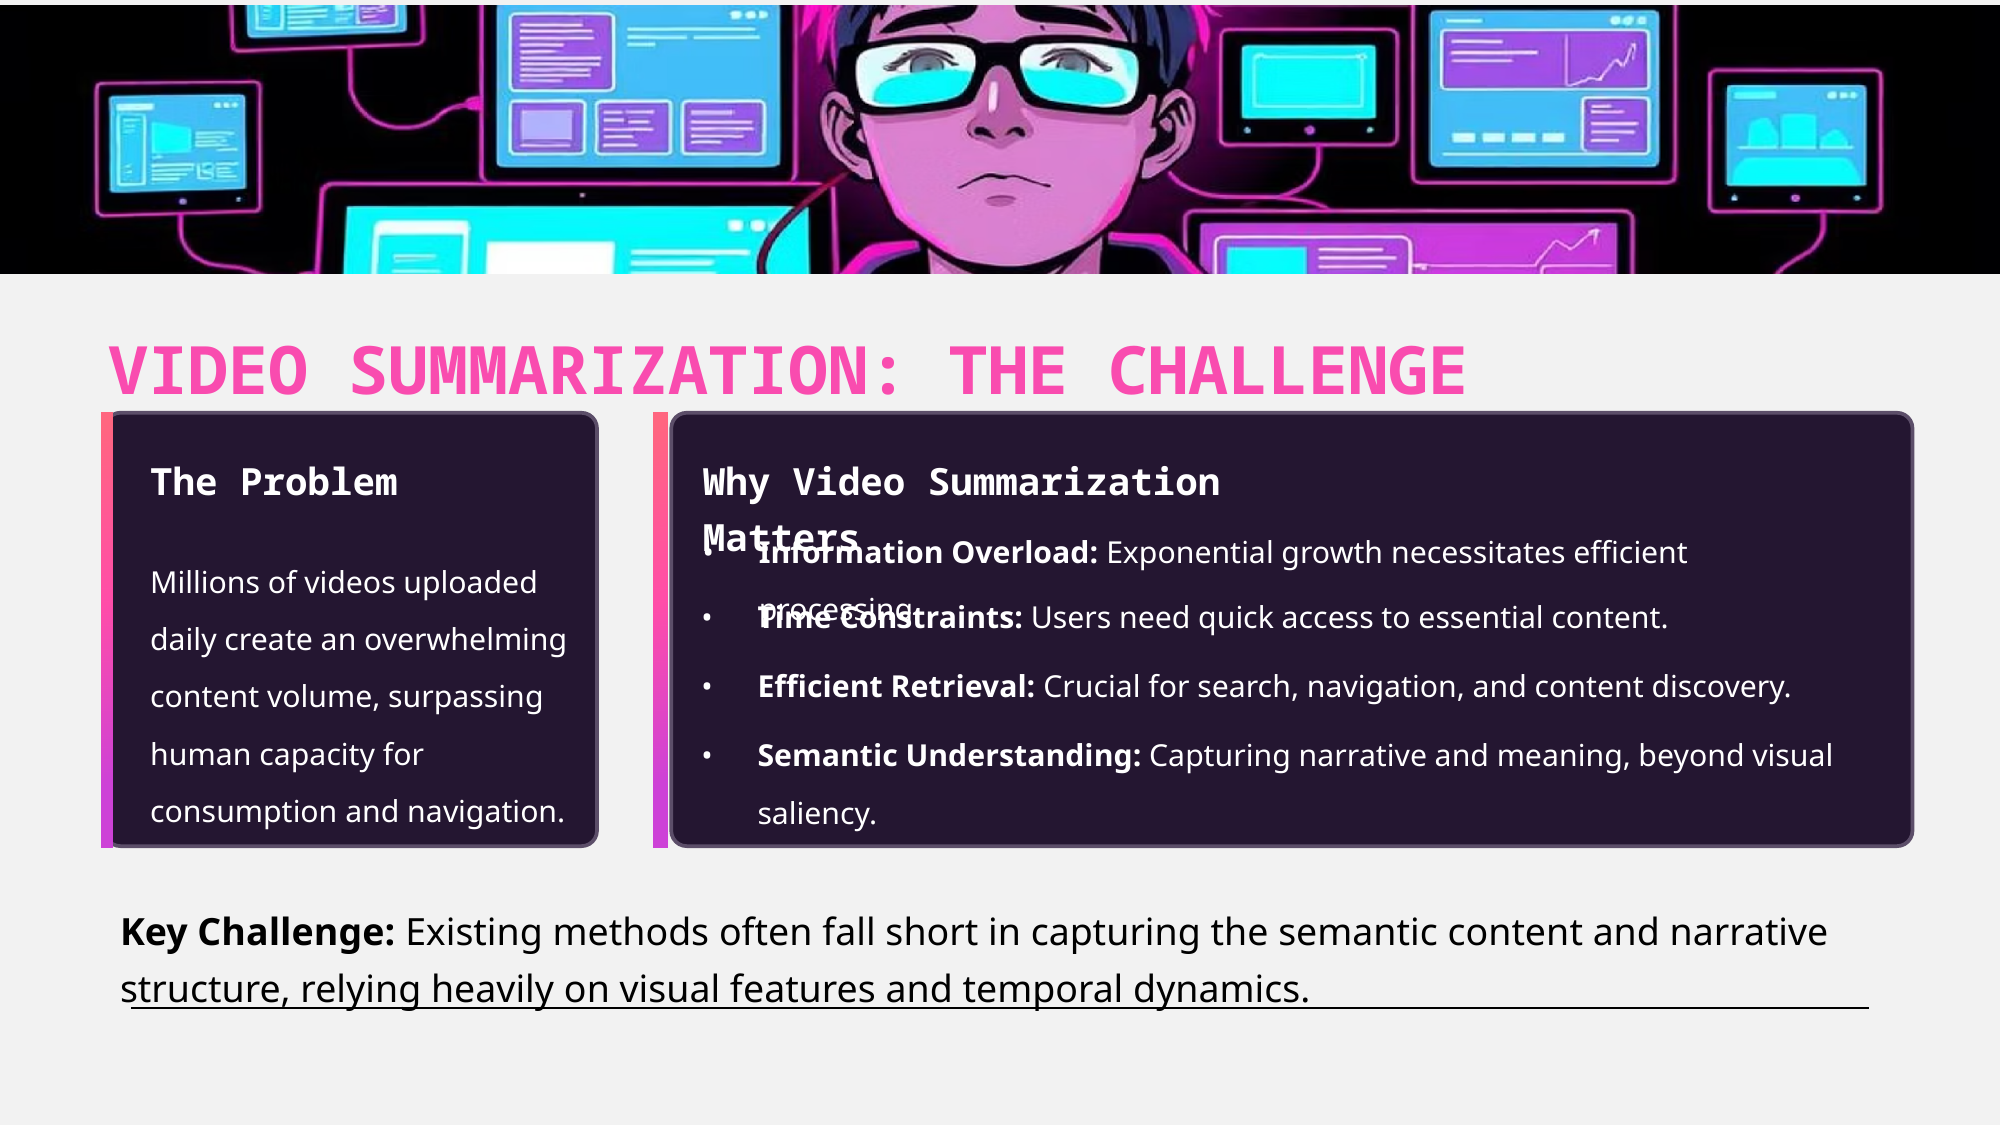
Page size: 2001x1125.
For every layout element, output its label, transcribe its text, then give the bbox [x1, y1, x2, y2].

picture [100, 412, 117, 852]
text_box Information Overload: Exponential growth necessitates efficient processing. [702, 512, 1852, 574]
text_box Key Challenge: Existing methods often fall short in capturing the semantic content and narrative structure, relying heavily on visual features and temporal dynamics. [105, 887, 1907, 1017]
text_box Efficient Retrieval: Crucial for search, navigation, and content discovery. [701, 646, 1850, 715]
text_box Why Video Summarization Matters [702, 446, 1390, 495]
picture [653, 412, 672, 852]
text_box [118, 412, 597, 847]
text_box Semantic Understanding: Capturing narrative and meaning, beyond visual saliency. [701, 715, 1850, 813]
text_box Millions of videos uploaded daily create an overwhelming content volume, surpassing human capacity for consumption and navigation. [150, 542, 597, 887]
text_box Time Constraints: Users need quick access to essential content. [701, 577, 1850, 626]
text_box The Problem [150, 446, 529, 495]
text_box [676, 412, 1913, 847]
picture [0, 5, 2000, 274]
title VIDEO SUMMARIZATION: THE CHALLENGE [108, 295, 1896, 476]
